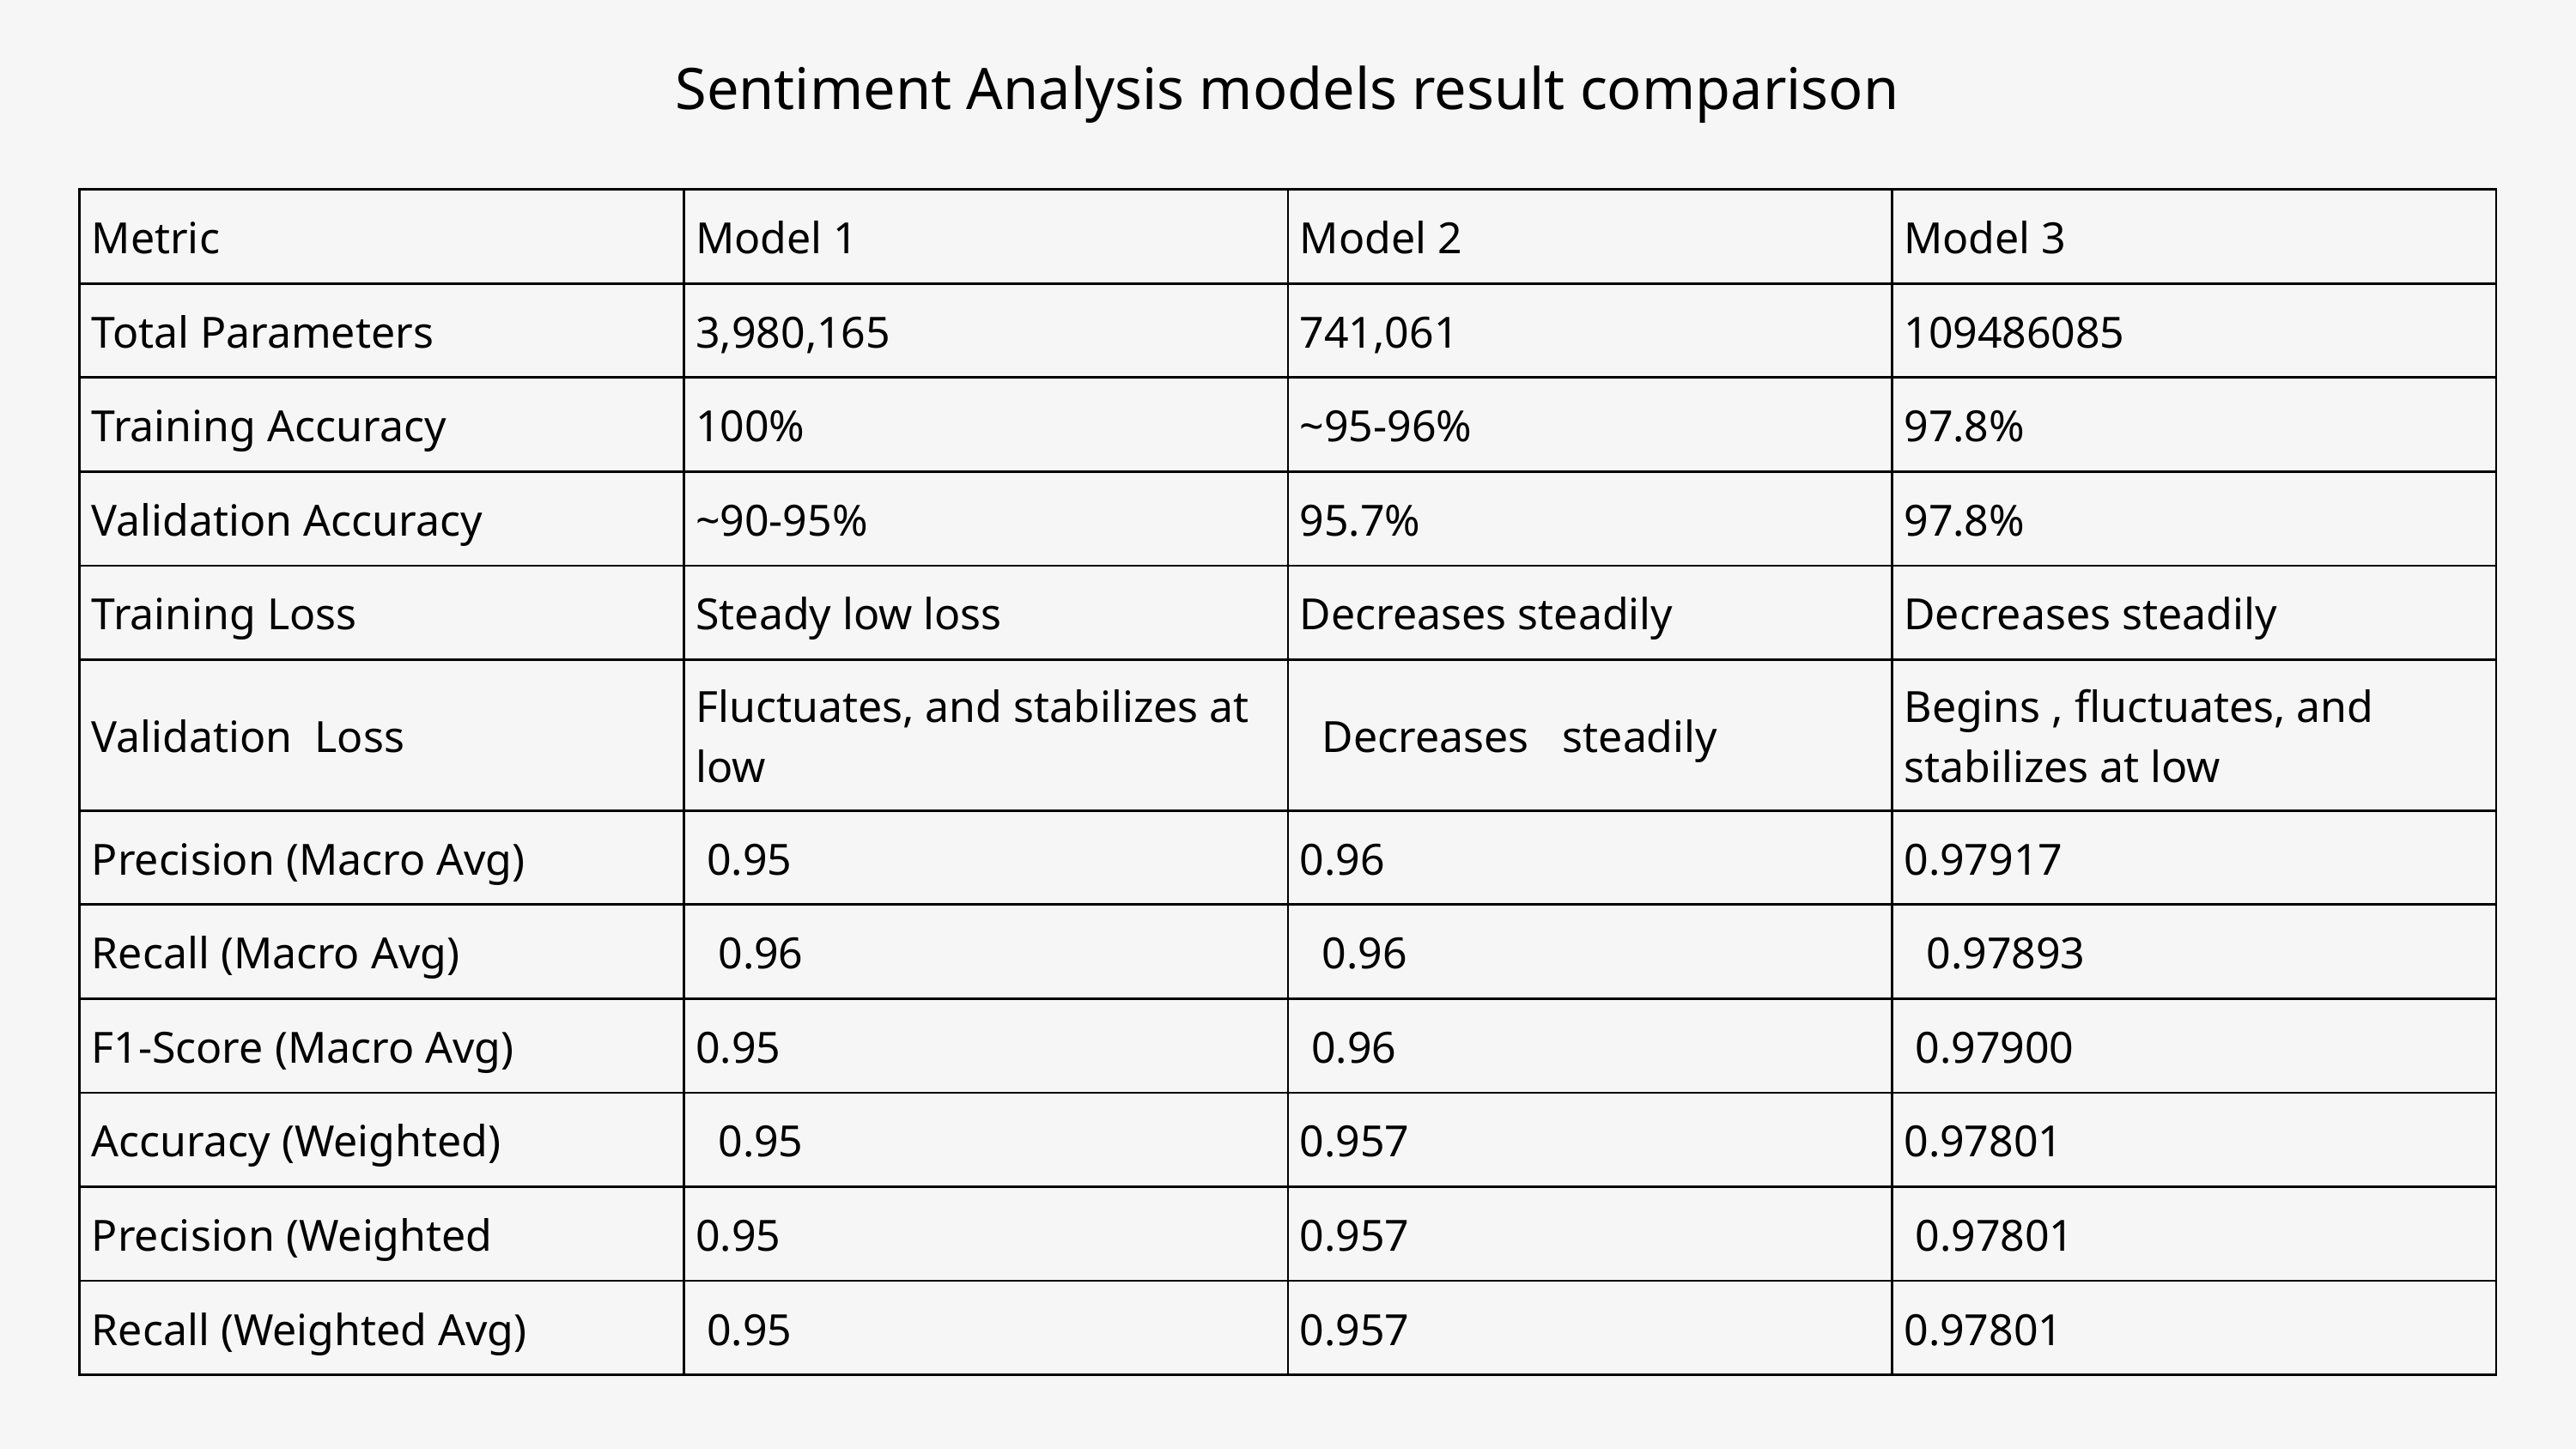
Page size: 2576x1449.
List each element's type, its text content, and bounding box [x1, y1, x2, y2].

table_cell 95.7% [1289, 473, 1891, 565]
table_cell 97.8% [1893, 379, 2495, 470]
table_cell Training Accuracy [81, 379, 683, 470]
table_cell 0.95 [685, 1094, 1287, 1185]
table_cell 0.97801 [1893, 1188, 2495, 1280]
table_header Metric [81, 191, 683, 282]
table_cell ~95-96% [1289, 379, 1891, 470]
table_cell 0.97900 [1893, 1000, 2495, 1092]
table_cell Begins , fluctuates, and stabilizes at low [1893, 661, 2495, 809]
table_cell Accuracy (Weighted) [81, 1094, 683, 1185]
table_cell Decreases steadily [1893, 567, 2495, 658]
table_cell Fluctuates, and stabilizes at low [685, 661, 1287, 809]
table_cell 0.96 [1289, 812, 1891, 903]
table_cell Precision (Macro Avg) [81, 812, 683, 903]
table_cell 100% [685, 379, 1287, 470]
table_cell 0.97801 [1893, 1282, 2495, 1373]
table_cell Decreases steadily [1289, 661, 1891, 809]
text_box Sentiment Analysis models result comparison [652, 40, 1924, 121]
table_cell 0.95 [685, 1282, 1287, 1373]
table_header Model 3 [1893, 191, 2495, 282]
table_cell Validation Accuracy [81, 473, 683, 565]
table_cell 0.96 [1289, 1000, 1891, 1092]
table_header Model 2 [1289, 191, 1891, 282]
table_cell F1-Score (Macro Avg) [81, 1000, 683, 1092]
table_cell 0.97917 [1893, 812, 2495, 903]
table_cell Steady low loss [685, 567, 1287, 658]
table_cell Decreases steadily [1289, 567, 1891, 658]
table_cell 0.95 [685, 1000, 1287, 1092]
table_cell 0.957 [1289, 1282, 1891, 1373]
table_header Model 1 [685, 191, 1287, 282]
table_cell Recall (Weighted Avg) [81, 1282, 683, 1373]
table_cell 3,980,165 [685, 285, 1287, 376]
table_cell 0.97801 [1893, 1094, 2495, 1185]
table_cell 0.957 [1289, 1188, 1891, 1280]
table_cell 0.96 [685, 906, 1287, 997]
table_cell Recall (Macro Avg) [81, 906, 683, 997]
table_cell 0.95 [685, 1188, 1287, 1280]
table_cell 0.97893 [1893, 906, 2495, 997]
table_cell 0.95 [685, 812, 1287, 903]
table_cell 97.8% [1893, 473, 2495, 565]
table_cell Precision (Weighted [81, 1188, 683, 1280]
table_cell 109486085 [1893, 285, 2495, 376]
table_cell 0.96 [1289, 906, 1891, 997]
table_cell Total Parameters [81, 285, 683, 376]
table_cell Validation Loss [81, 661, 683, 809]
table_cell 741,061 [1289, 285, 1891, 376]
table_cell Training Loss [81, 567, 683, 658]
table_cell ~90-95% [685, 473, 1287, 565]
table_cell 0.957 [1289, 1094, 1891, 1185]
